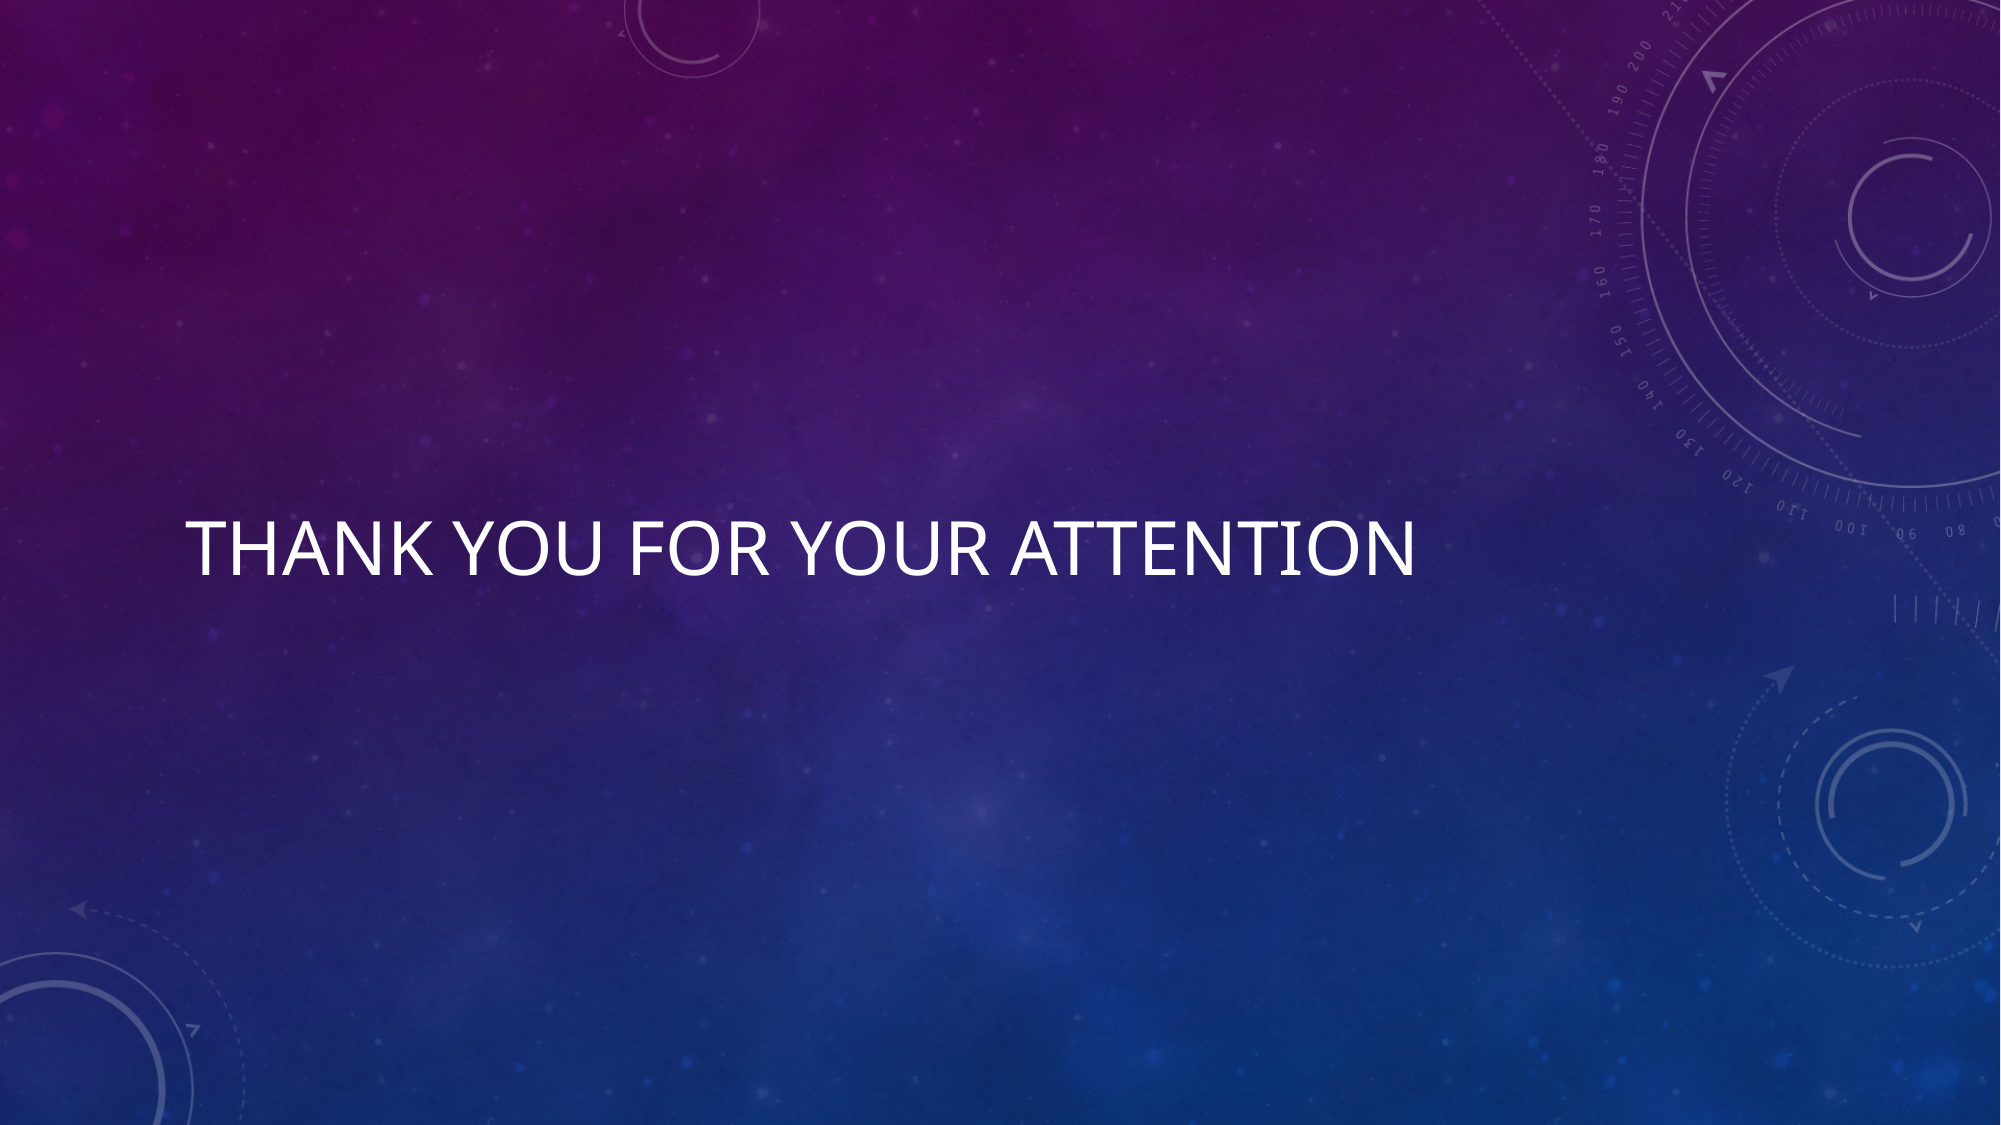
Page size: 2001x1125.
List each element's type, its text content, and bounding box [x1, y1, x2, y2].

title Thank you for your attention [169, 425, 1832, 665]
picture [0, 0, 2001, 1125]
